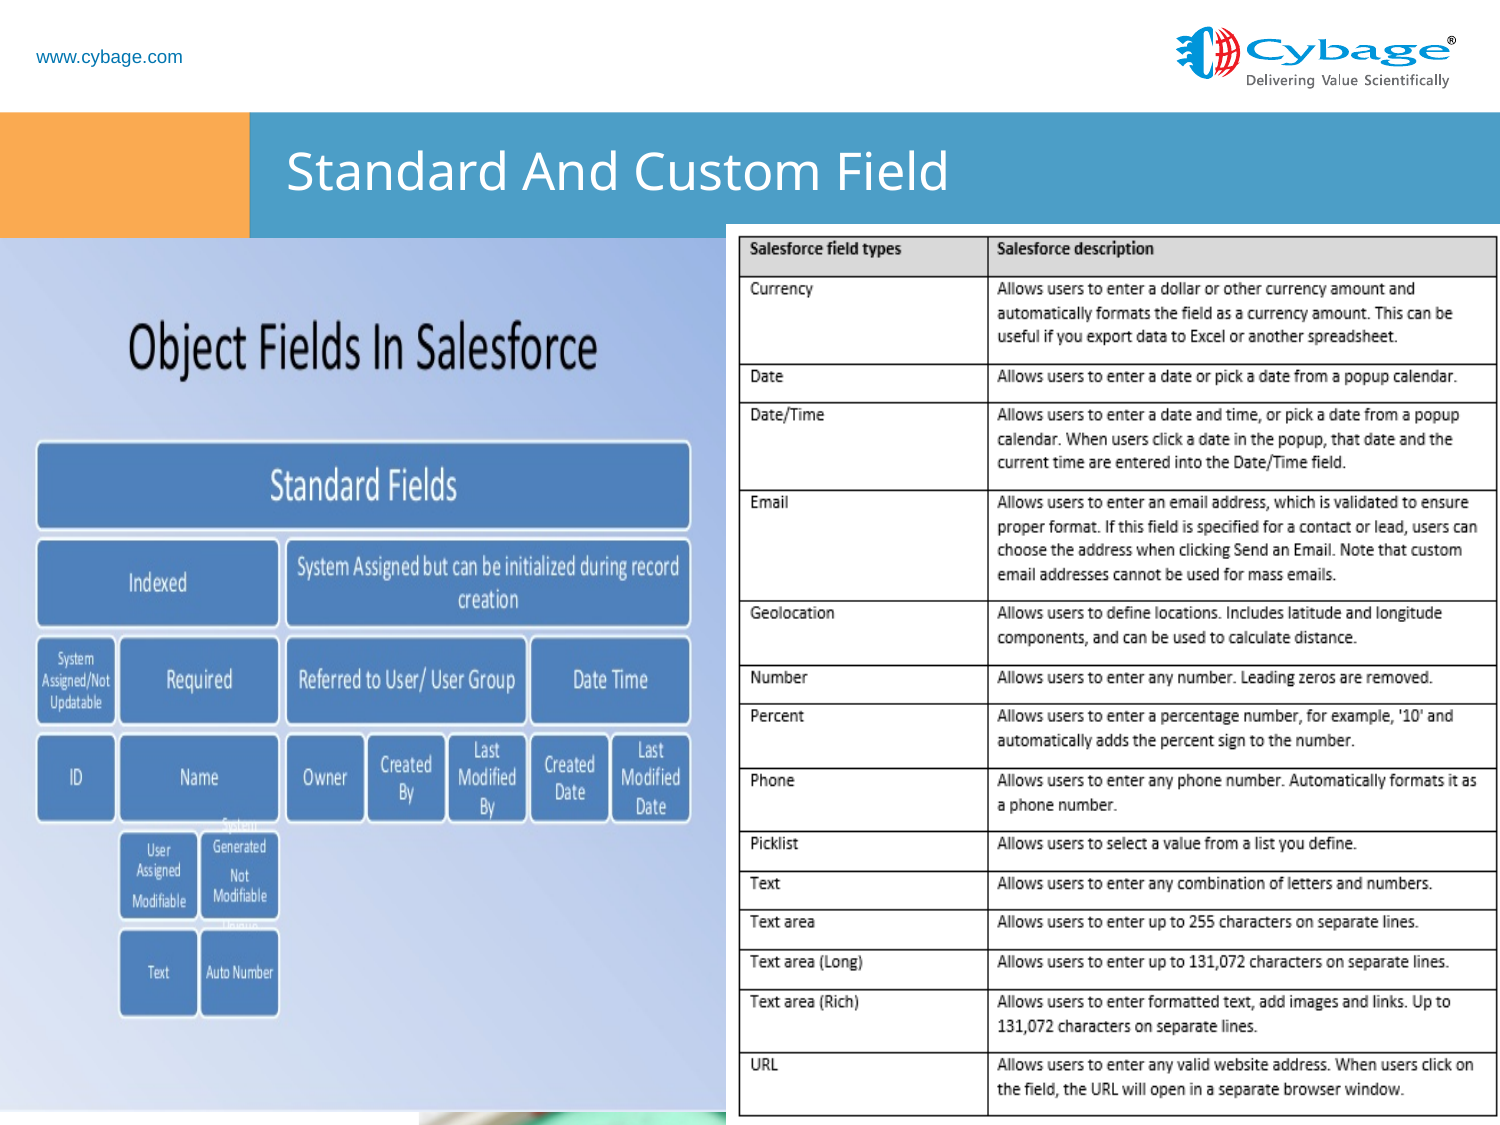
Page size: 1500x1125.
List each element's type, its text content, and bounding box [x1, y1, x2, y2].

title Standard And Custom Field [272, 131, 1463, 225]
picture [0, 224, 1500, 1125]
